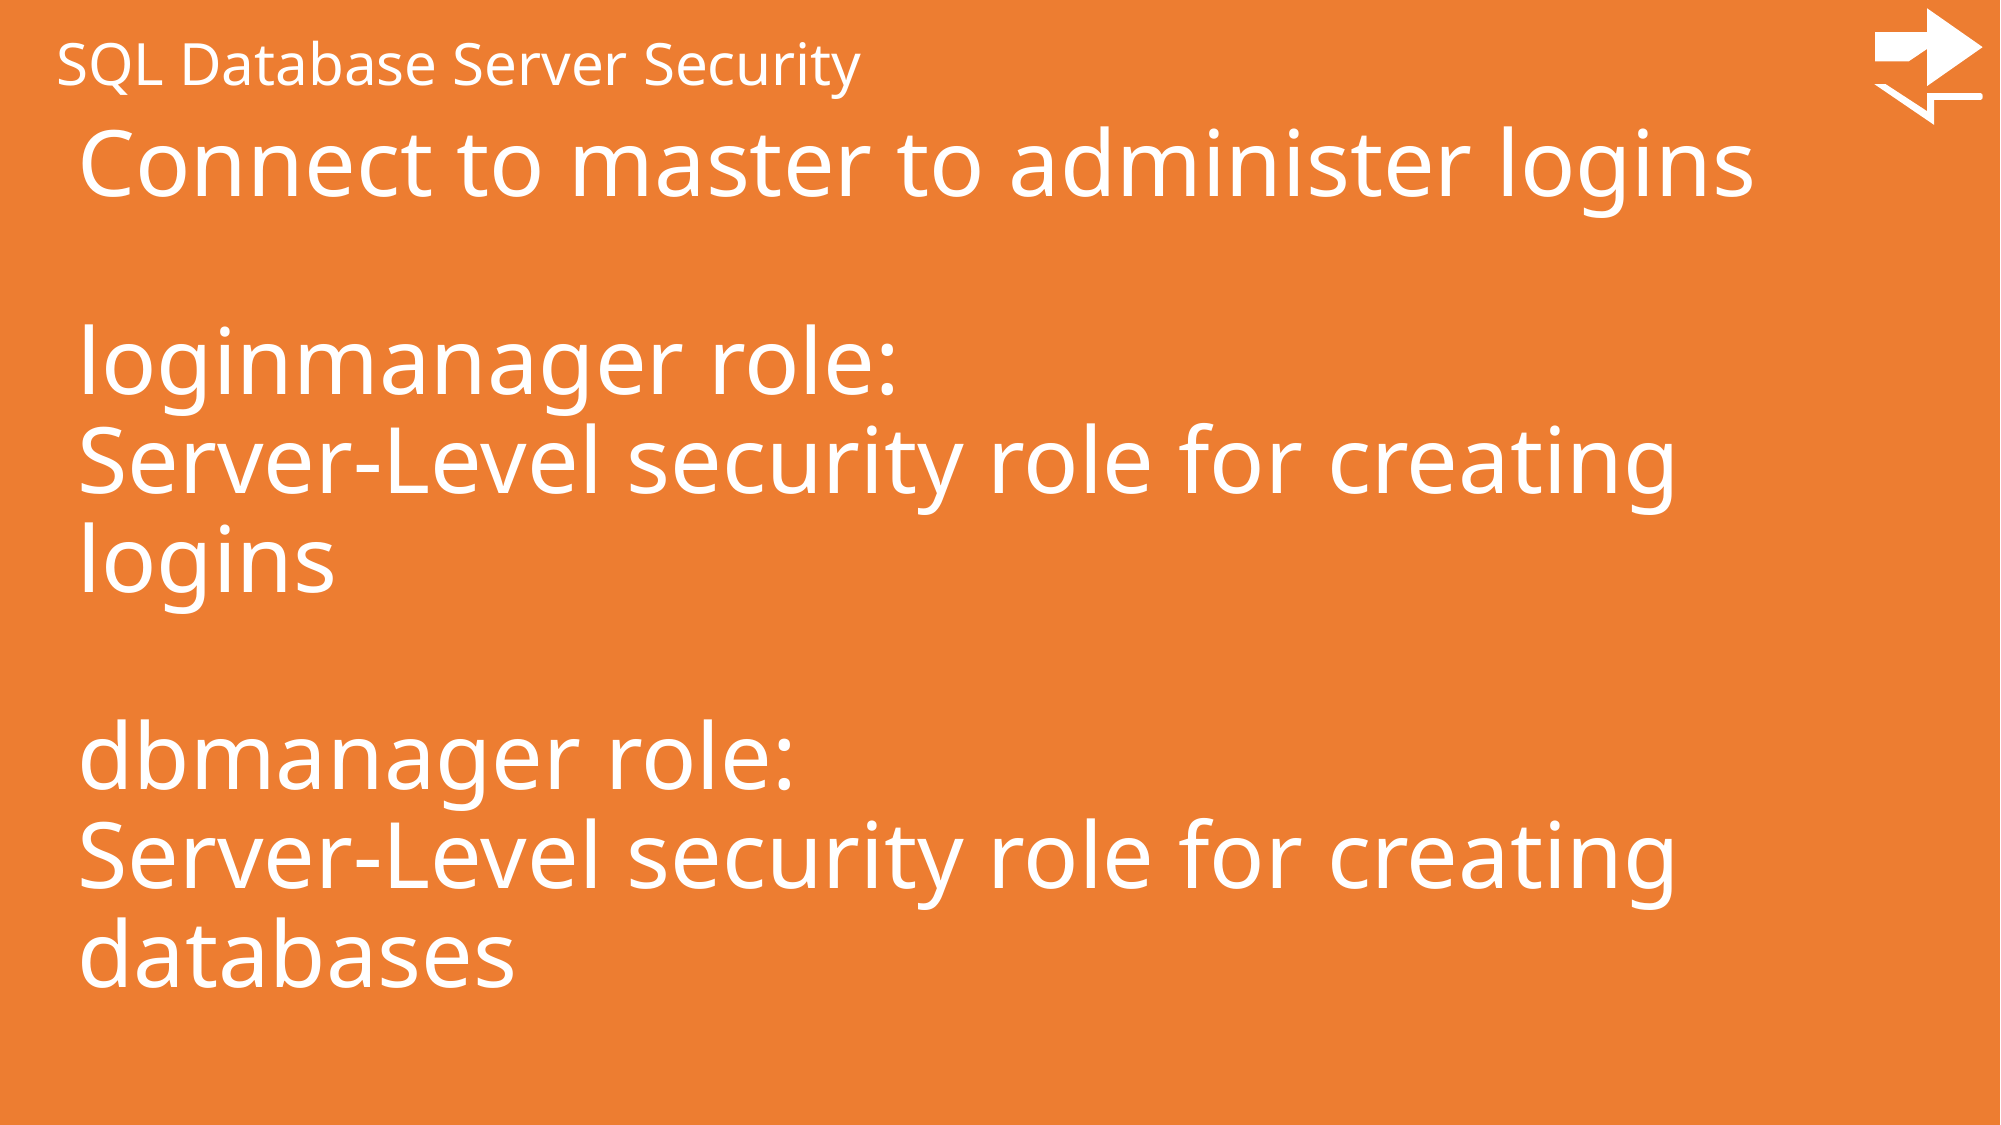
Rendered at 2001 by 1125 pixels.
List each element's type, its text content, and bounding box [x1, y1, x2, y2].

text_box [1874, 84, 1983, 125]
text_box SQL Database Server Security [0, 0, 2000, 134]
text_box [1875, 8, 1983, 87]
text_box Connect to master to administer logins loginmanager role: Server-Level security role for creating logins dbmanager role: Server-Level security role for creating databases [77, 134, 1923, 1125]
